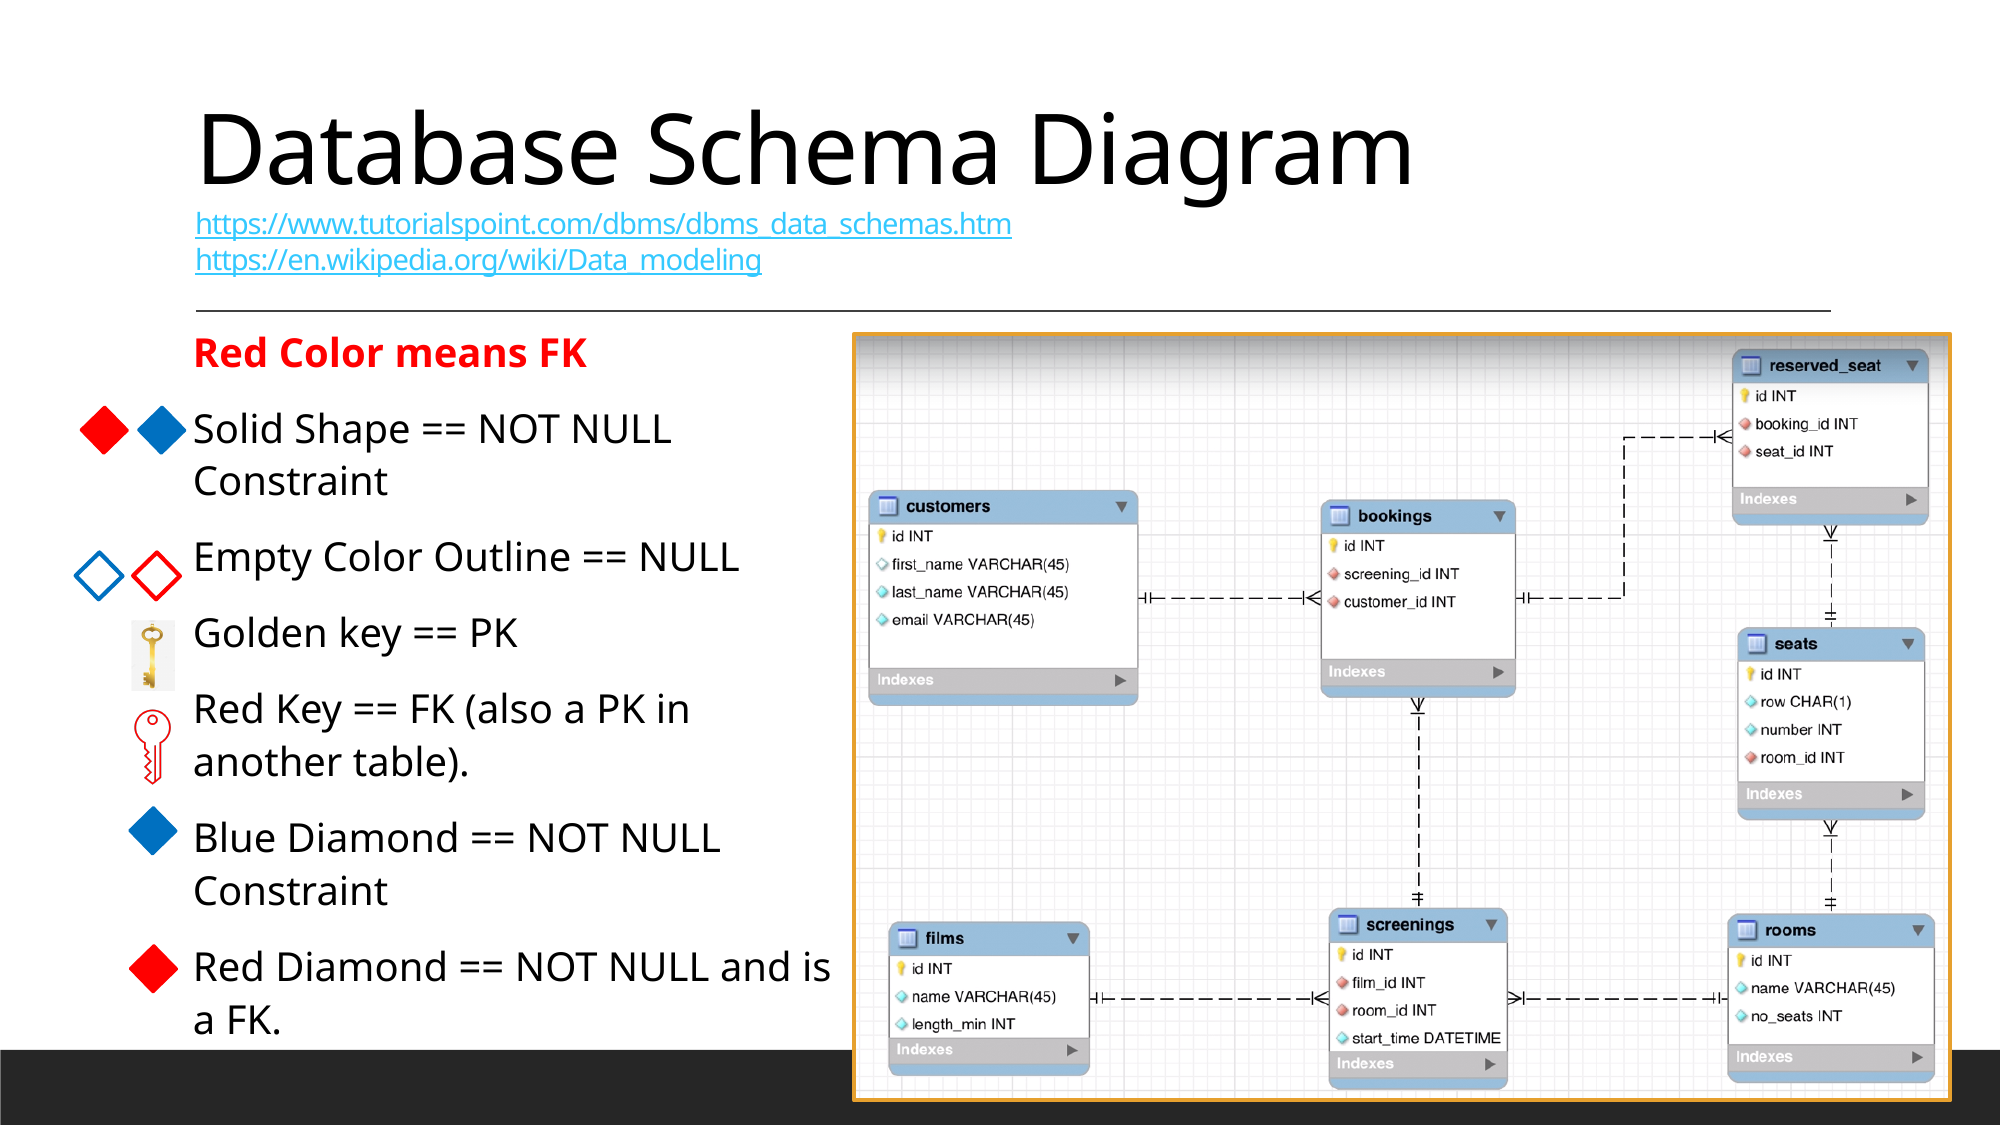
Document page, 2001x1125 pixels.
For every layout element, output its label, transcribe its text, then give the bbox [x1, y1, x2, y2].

title Database Schema Diagram https://www.tutorialspoint.com/dbms/dbms_data_schemas.htm https://en.wikipedia.org/wiki/Data_modeling [180, 47, 1830, 285]
picture [131, 620, 175, 691]
picture [855, 335, 1949, 1099]
picture [111, 705, 195, 789]
text_box [128, 806, 178, 856]
text_box [74, 551, 124, 601]
list Red Color means FK Solid Shape == NOT NULL Constraint Empty Color Outline == NULL Golden key == PK Red Key == FK (also a PK in another table). Blue Diamond == NOT NULL Constraint Red Diamond == NOT NULL and is a FK. [180, 310, 846, 1054]
text_box [132, 551, 181, 601]
text_box [79, 405, 129, 455]
text_box [129, 944, 178, 994]
text_box [137, 405, 187, 455]
